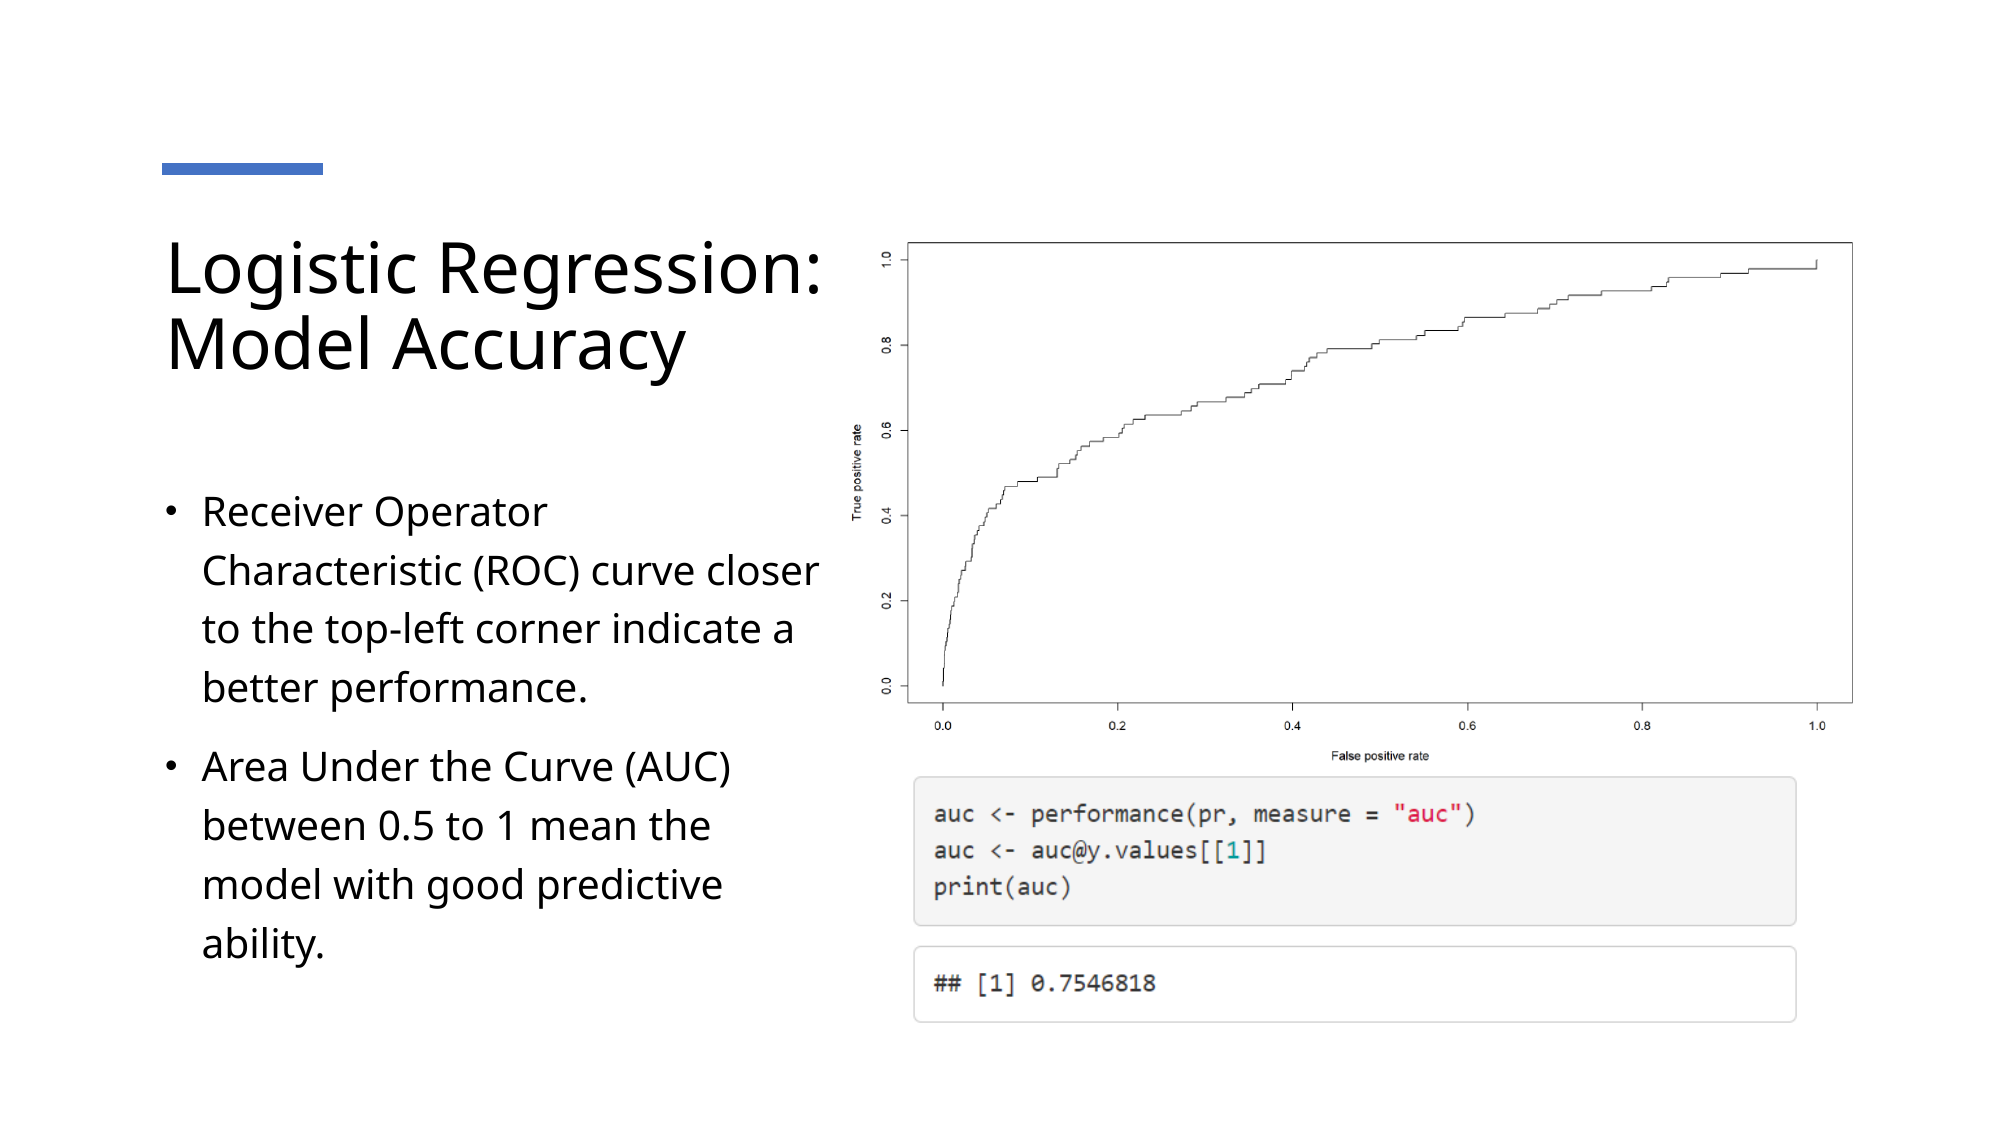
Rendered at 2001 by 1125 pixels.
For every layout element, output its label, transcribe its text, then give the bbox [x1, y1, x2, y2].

picture [844, 225, 1862, 1032]
list Receiver Operator Characteristic (ROC) curve closer to the top-left corner indicate a better performance. Area Under the Curve (AUC) between 0.5 to 1 mean the model with good predictive ability. [150, 468, 857, 975]
title Logistic Regression: Model Accuracy [150, 224, 857, 441]
